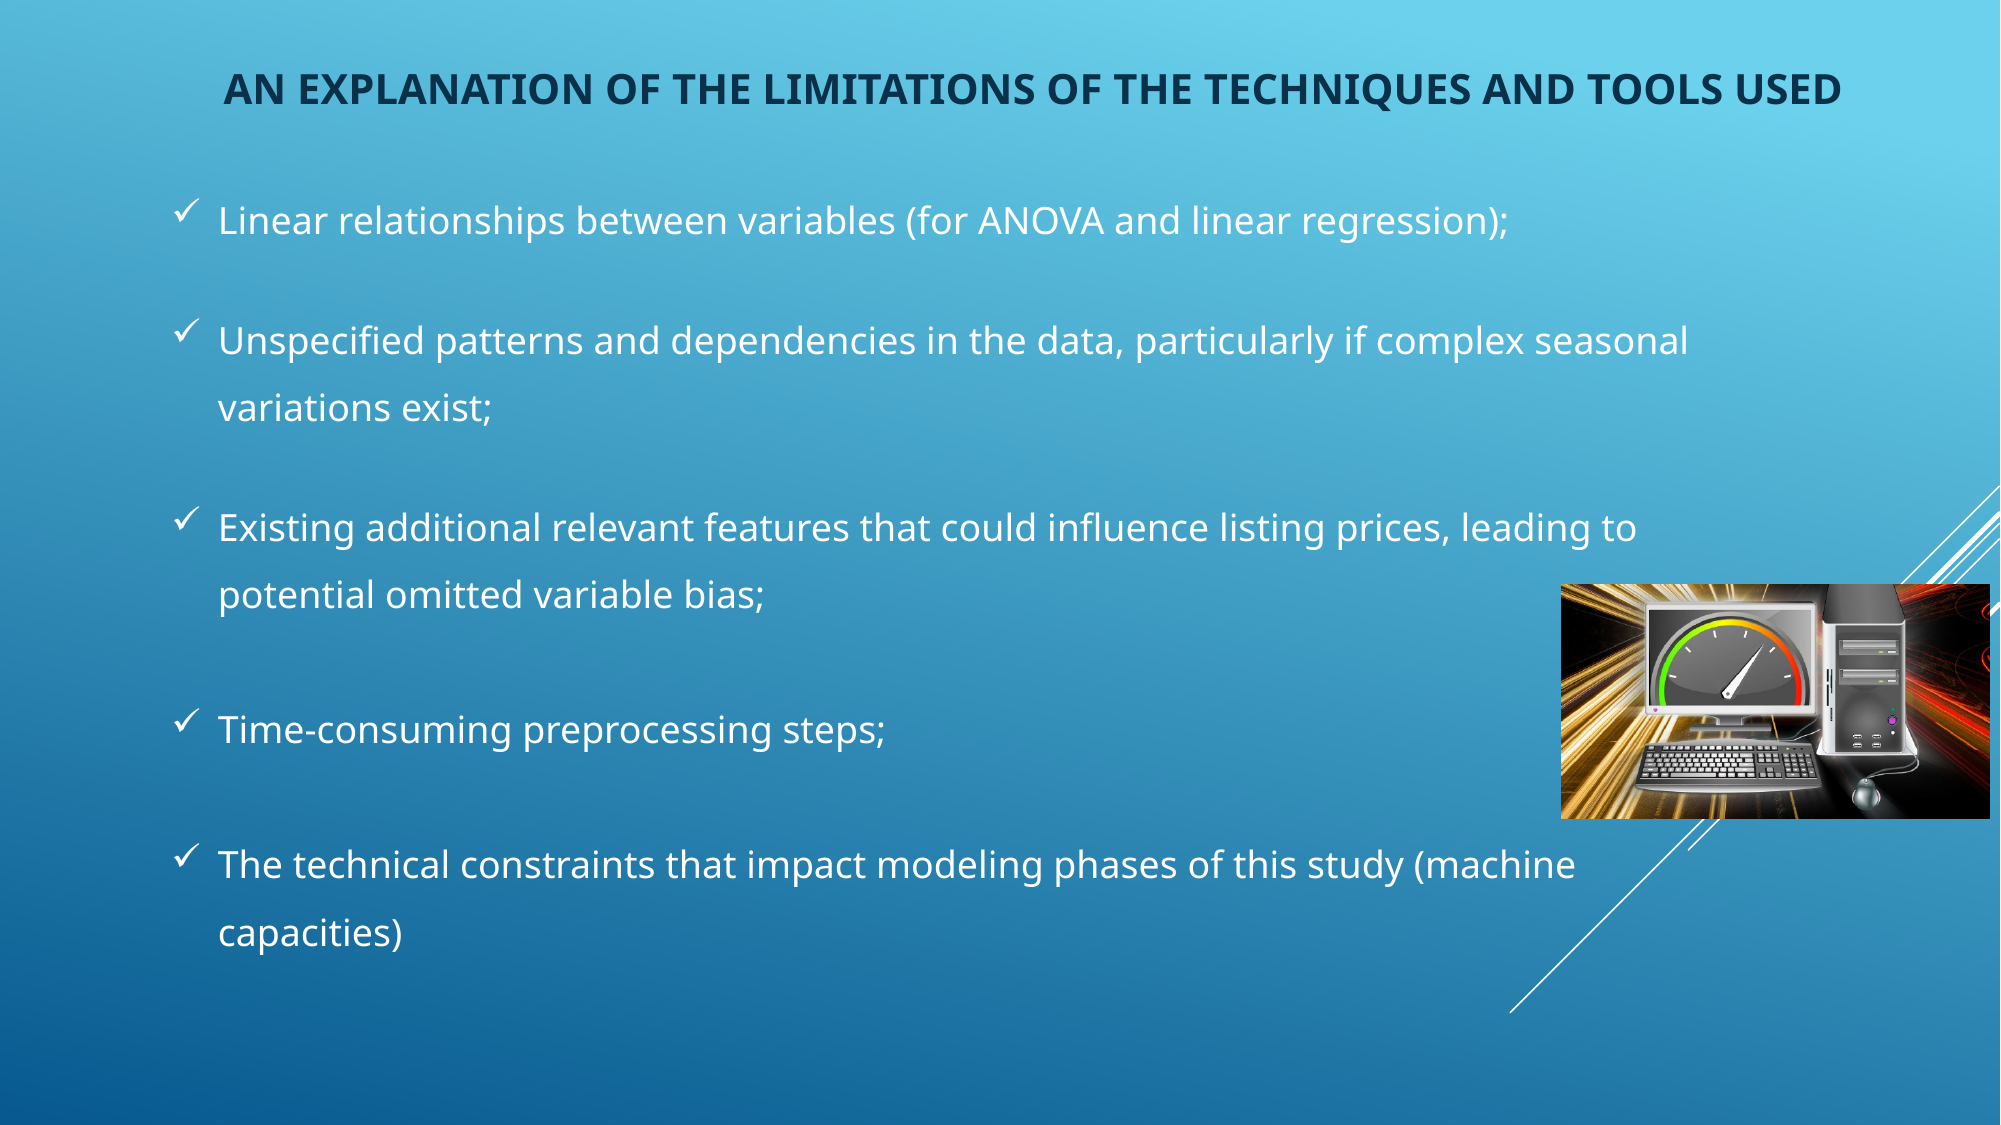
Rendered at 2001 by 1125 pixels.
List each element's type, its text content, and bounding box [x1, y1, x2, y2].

picture [1560, 584, 1990, 819]
text_box Linear relationships between variables (for ANOVA and linear regression); Unspecified patterns and dependencies in the data, particularly if complex seasonal variations exist; Existing additional relevant features that could influence listing prices, leading to potential omitted variable bias; Time-consuming preprocessing steps; The technical constraints that impact modeling phases of this study (machine capacities) [156, 166, 1776, 1074]
text_box [1821, 542, 1829, 584]
title AN EXPLANATION OF THE LIMITATIONS OF THE TECHNIQUES AND TOOLS USED [156, 33, 1900, 193]
